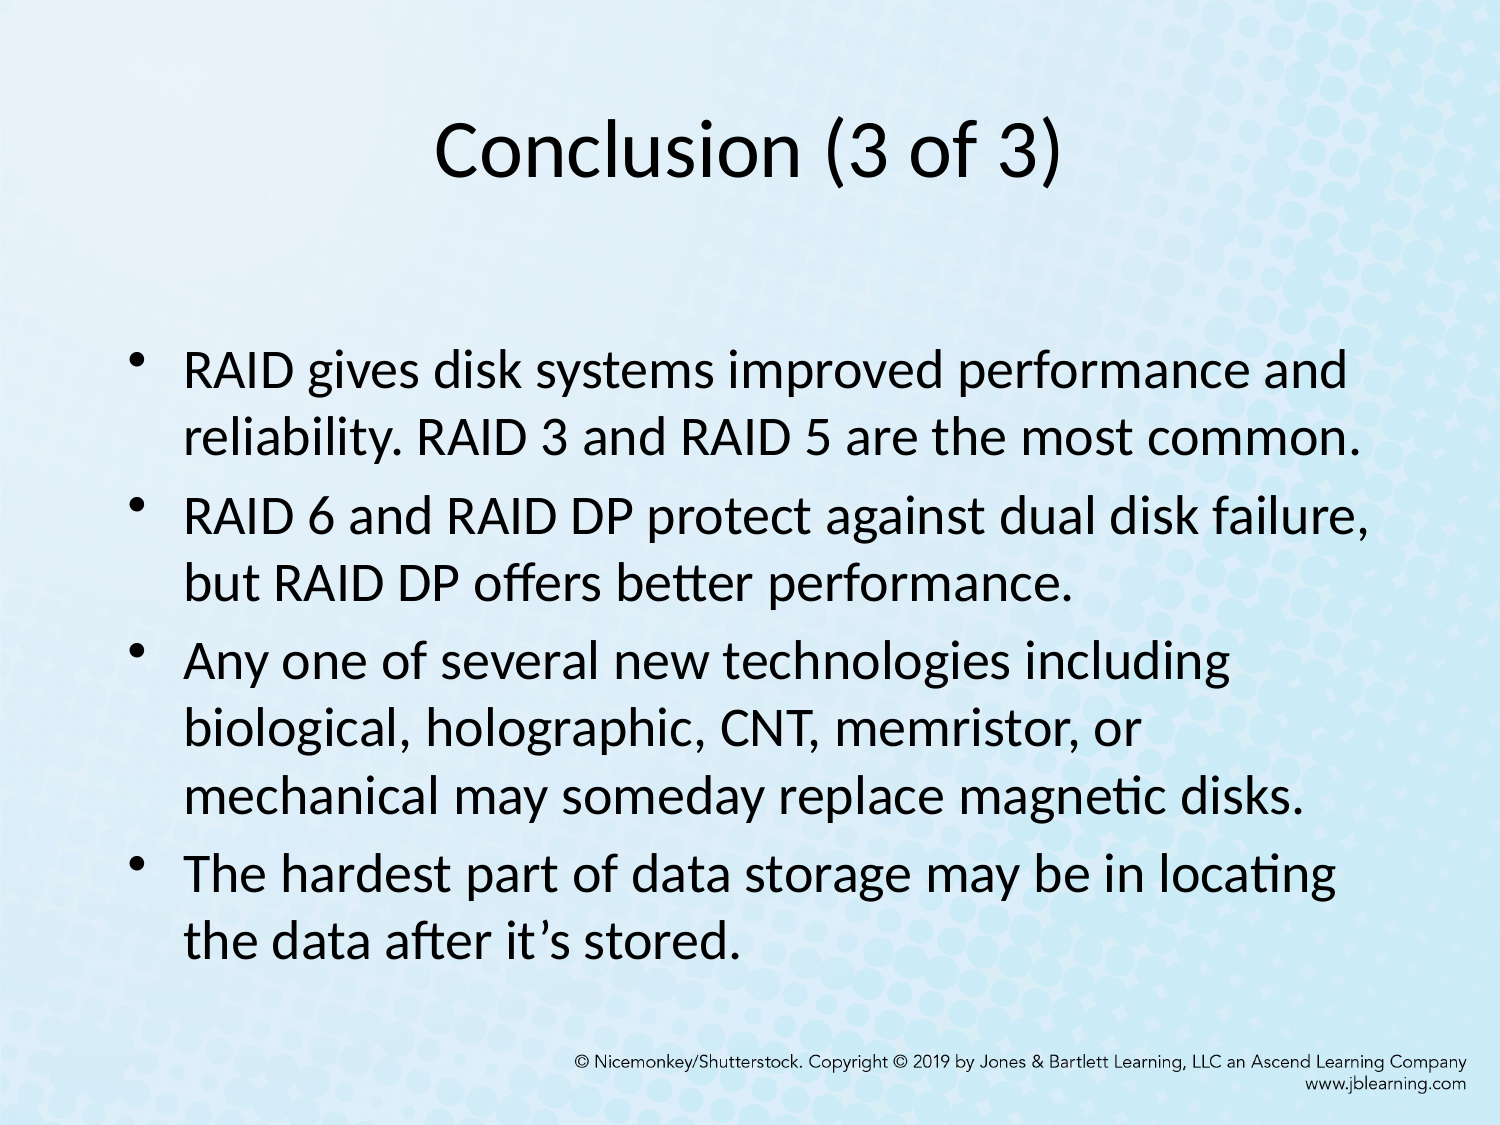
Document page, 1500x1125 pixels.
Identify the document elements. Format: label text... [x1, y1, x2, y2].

picture [0, 0, 1500, 1125]
title Conclusion (3 of 3) [112, 50, 1388, 238]
list RAID gives disk systems improved performance and reliability. RAID 3 and RAID 5 are the most common. RAID 6 and RAID DP protect against dual disk failure, but RAID DP offers better performance. Any one of several new technologies including biological, holographic, CNT, memristor, or mechanical may someday replace magnetic disks. The hardest part of data storage may be in locating the data after it’s stored. [112, 324, 1388, 1000]
